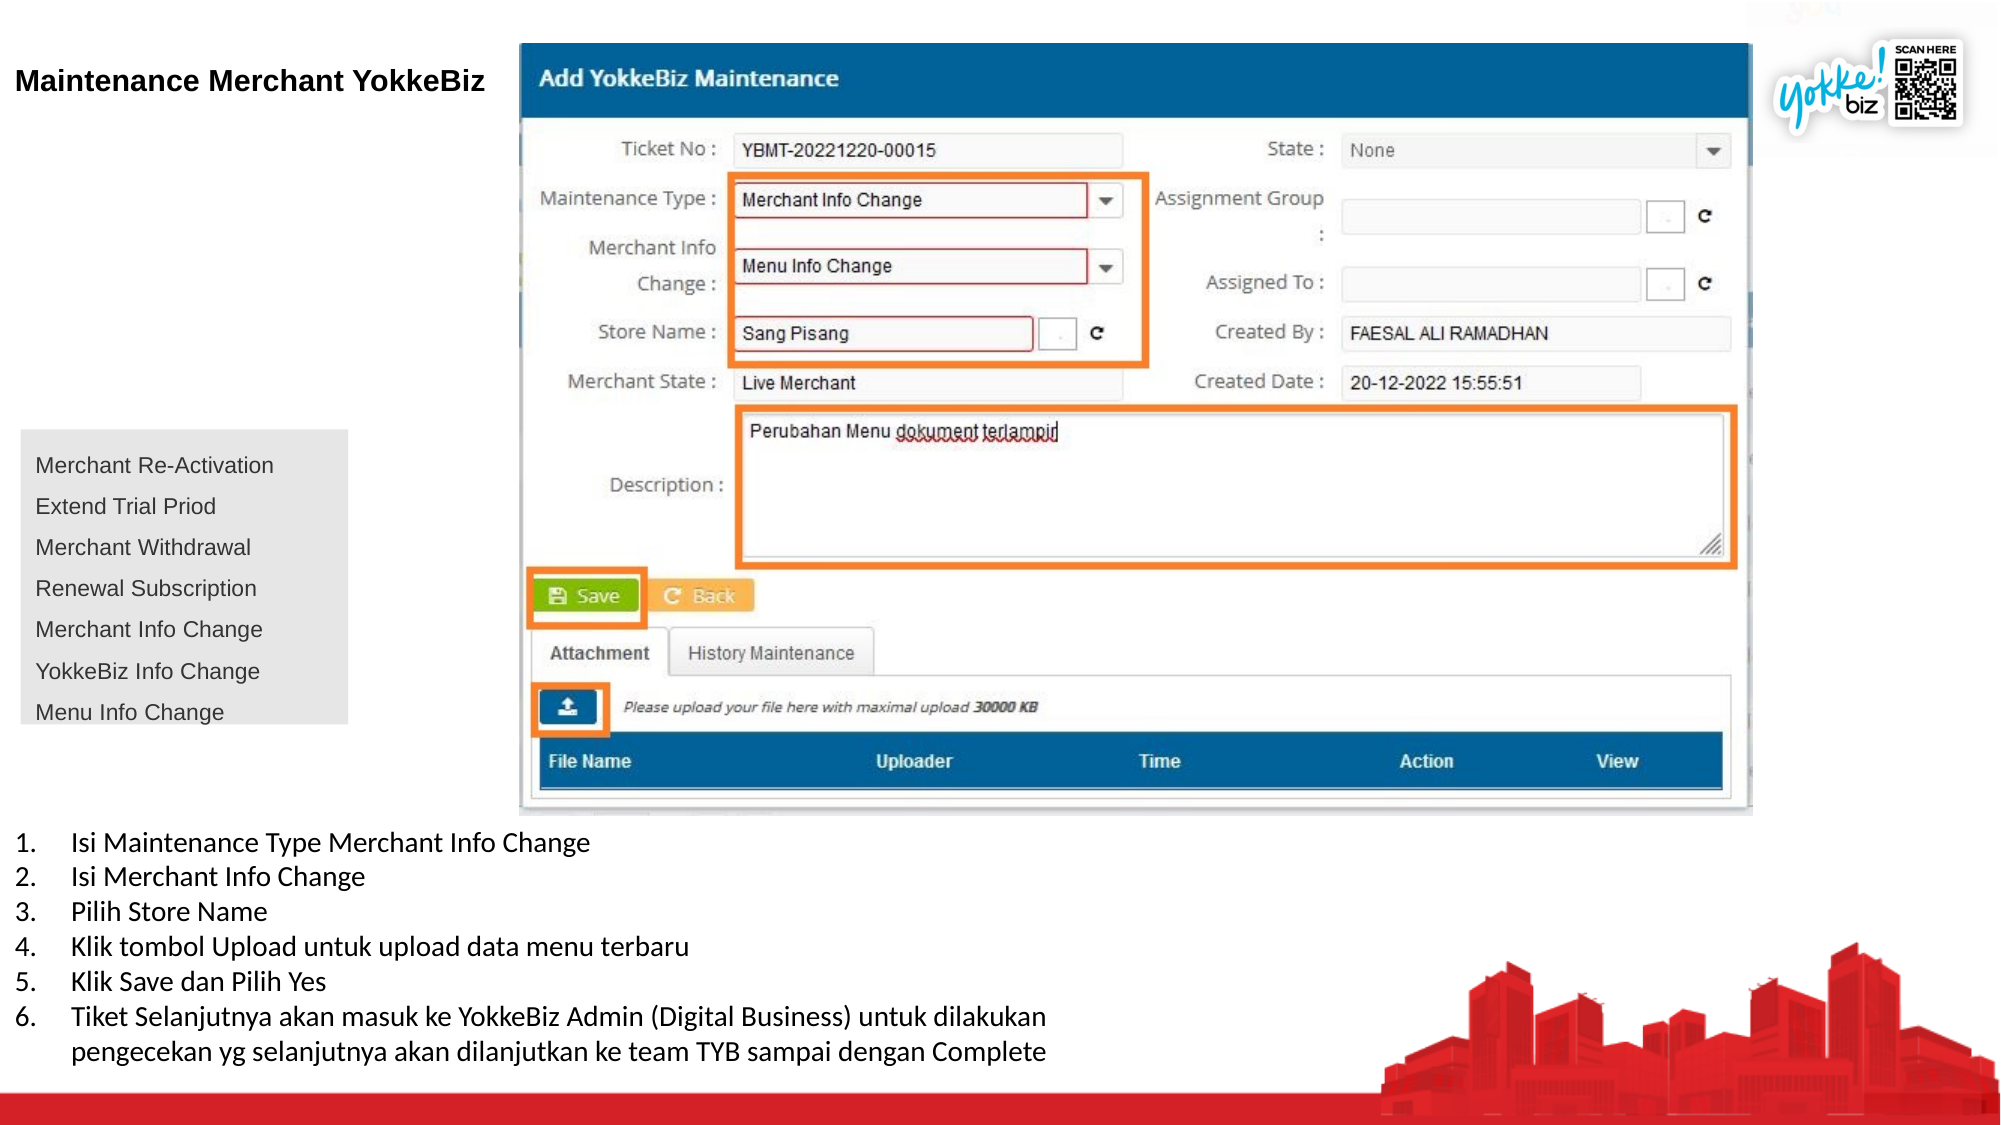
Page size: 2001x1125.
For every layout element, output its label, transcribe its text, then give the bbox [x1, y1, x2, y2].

picture [0, 890, 2001, 1125]
text_box Isi Maintenance Type Merchant Info Change Isi Merchant Info Change Pilih Store Name Klik tombol Upload untuk upload data menu terbaru Klik Save dan Pilih Yes Tiket Selanjutnya akan masuk ke YokkeBiz Admin (Digital Business) untuk dilakukan pengecekan yg selanjutnya akan dilanjutkan ke team TYB sampai dengan Complete [0, 815, 1137, 1075]
text_box Maintenance Merchant YokkeBiz [0, 53, 514, 106]
text_box Merchant Re-Activation Extend Trial Priod Merchant Withdrawal Renewal Subscription Merchant Info Change YokkeBiz Info Change Menu Info Change [19, 427, 350, 726]
picture [519, 1, 1997, 816]
